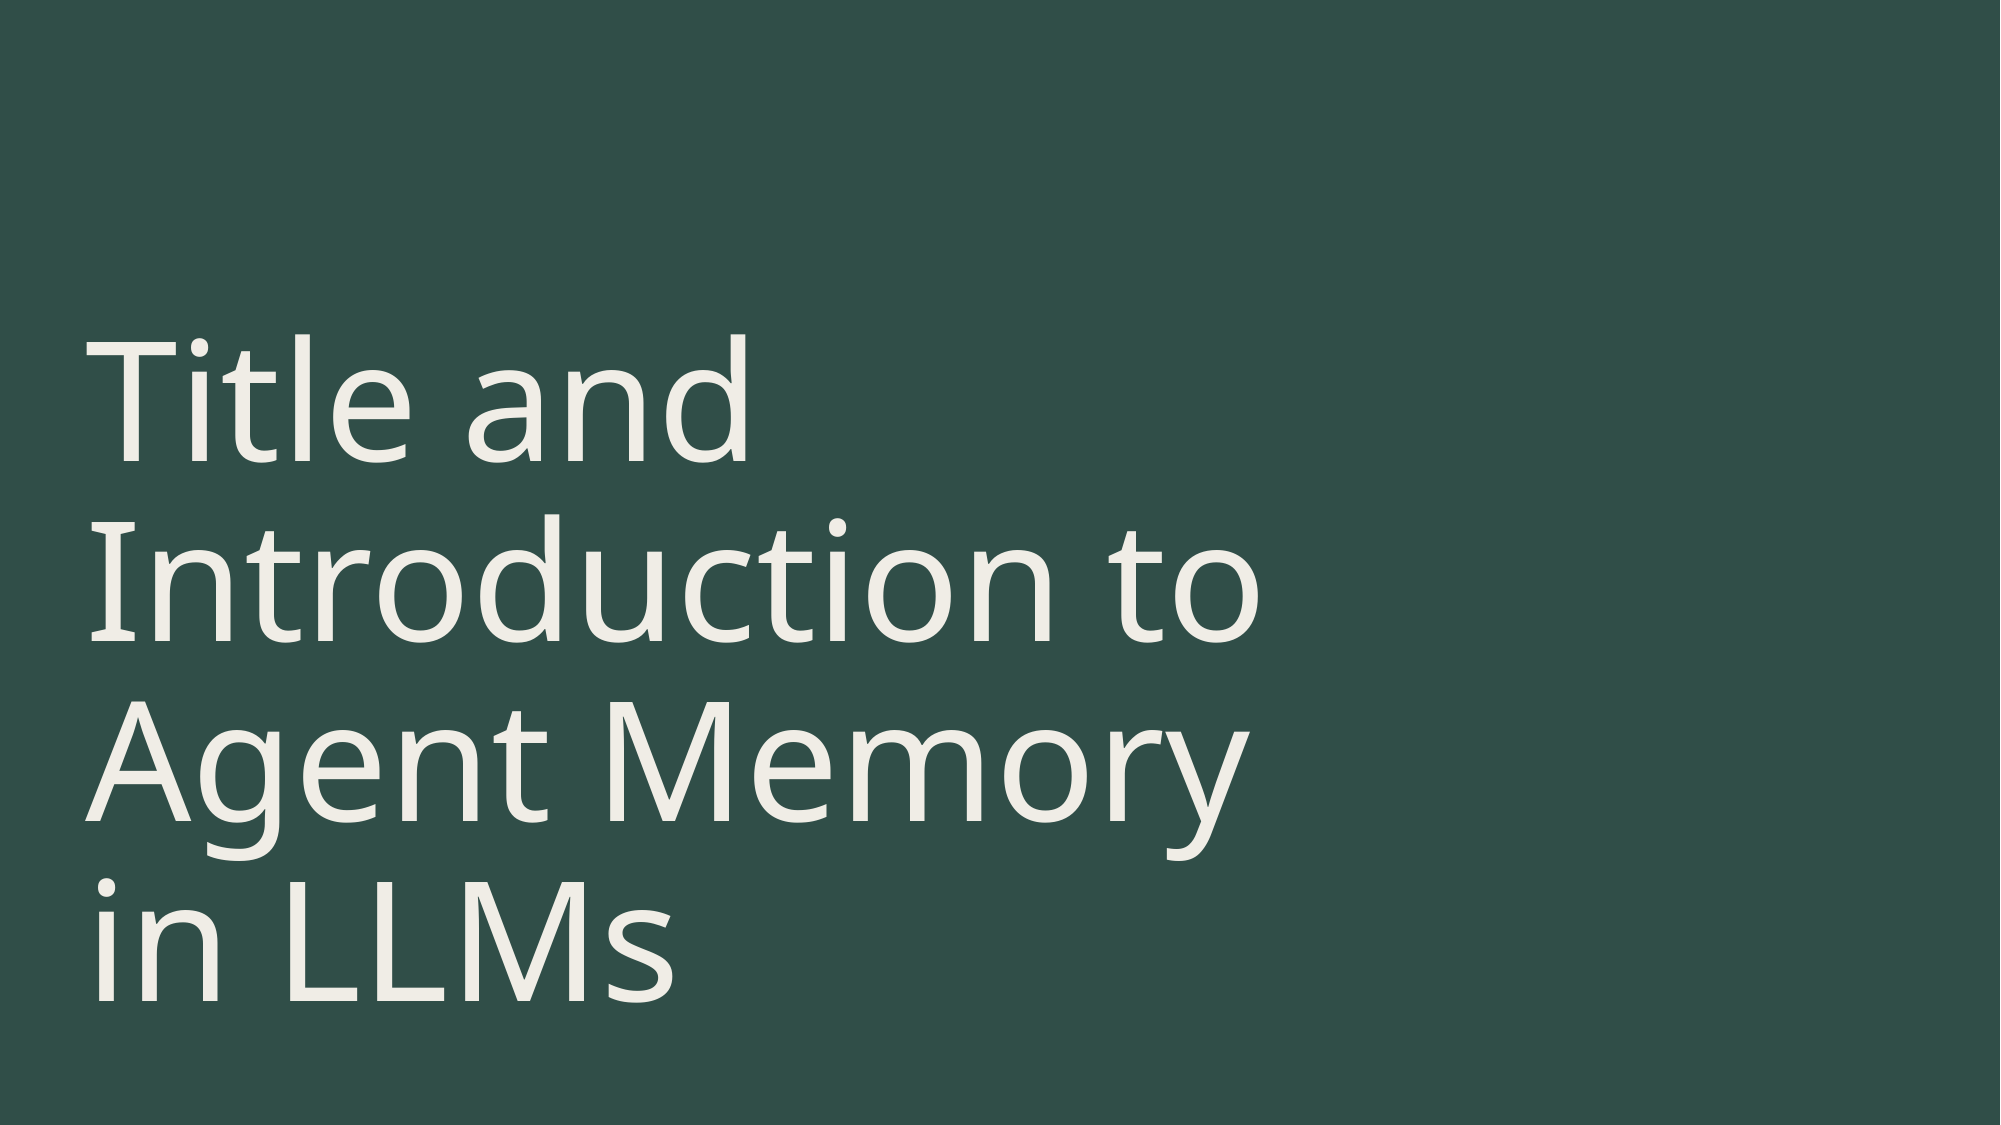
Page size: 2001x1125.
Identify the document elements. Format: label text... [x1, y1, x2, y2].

title Title and Introduction to Agent Memory in LLMs [70, 296, 1346, 1046]
